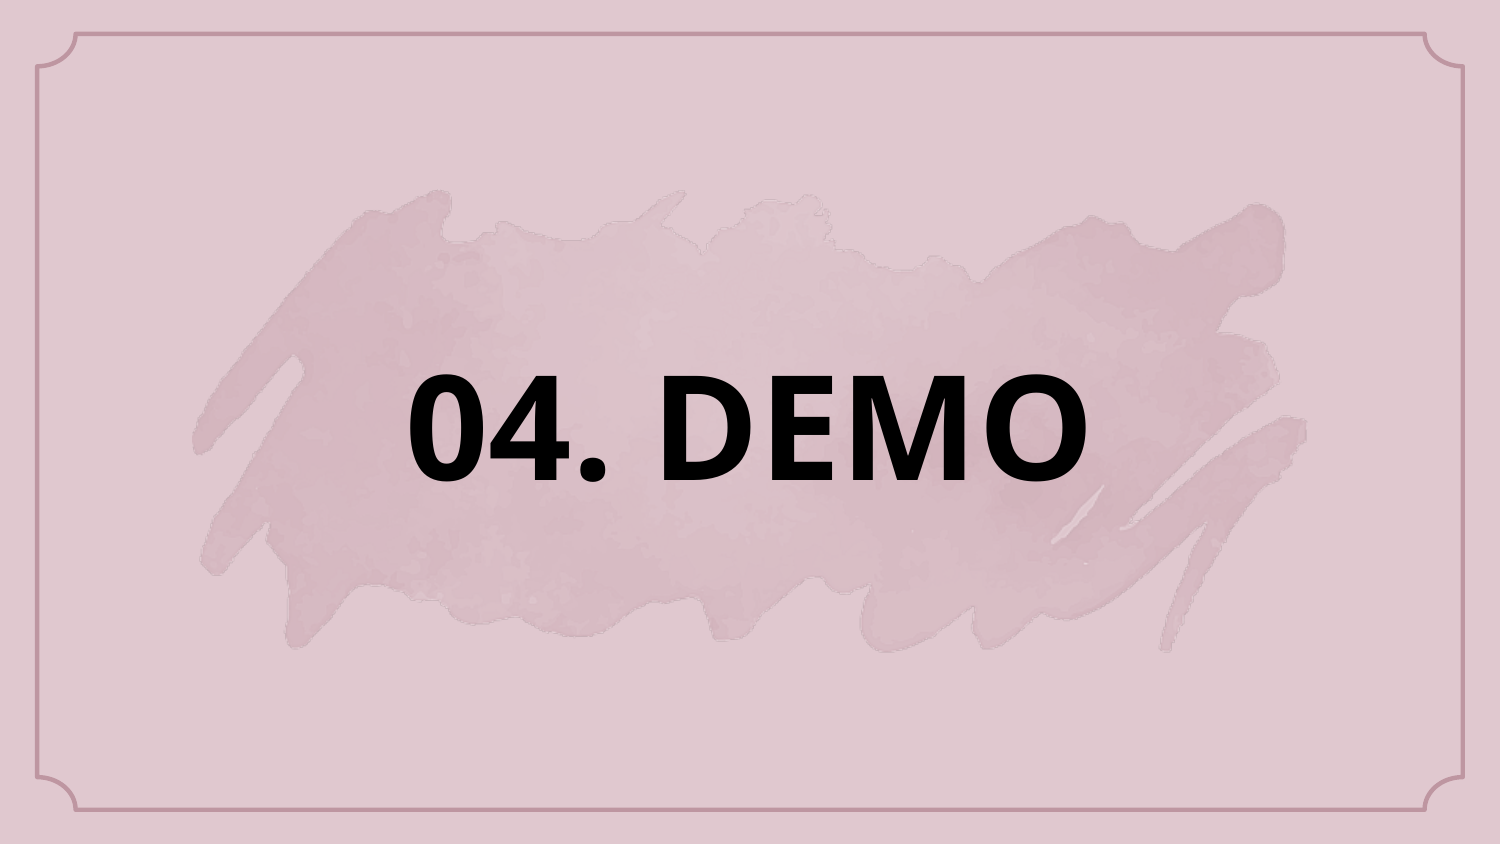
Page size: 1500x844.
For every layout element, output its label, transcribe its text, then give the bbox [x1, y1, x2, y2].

title 04. DEMO [296, 214, 1204, 630]
